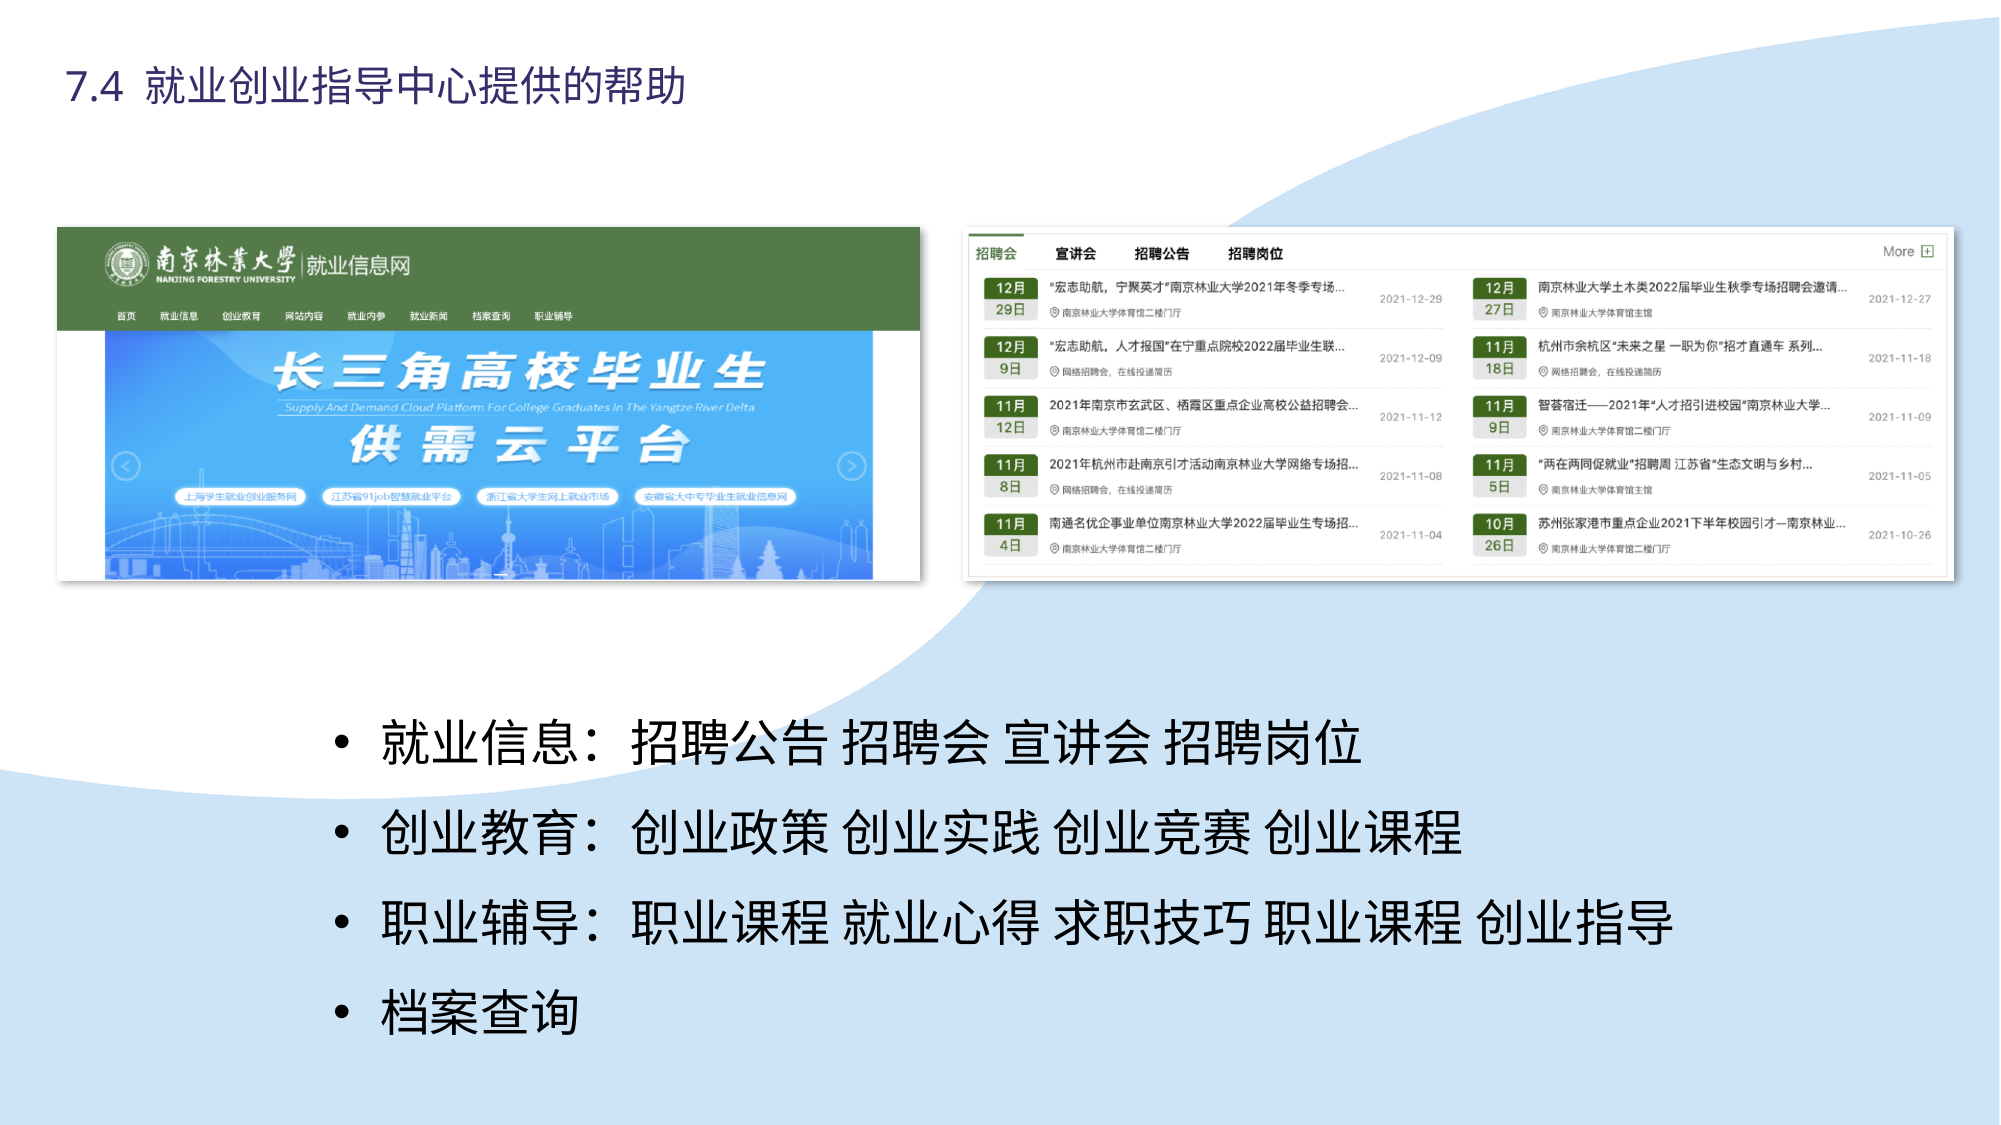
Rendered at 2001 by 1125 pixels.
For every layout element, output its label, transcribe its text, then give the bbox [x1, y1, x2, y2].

text_box 7.4 就业创业指导中心提供的帮助 [49, 52, 703, 118]
picture [0, 0, 2000, 1125]
text_box 就业信息：招聘公告 招聘会 宣讲会 招聘岗位 创业教育：创业政策 创业实践 创业竞赛 创业课程 职业辅导：职业课程 就业心得 求职技巧 职业课程 创业指导 档案查询 [318, 674, 1852, 1050]
